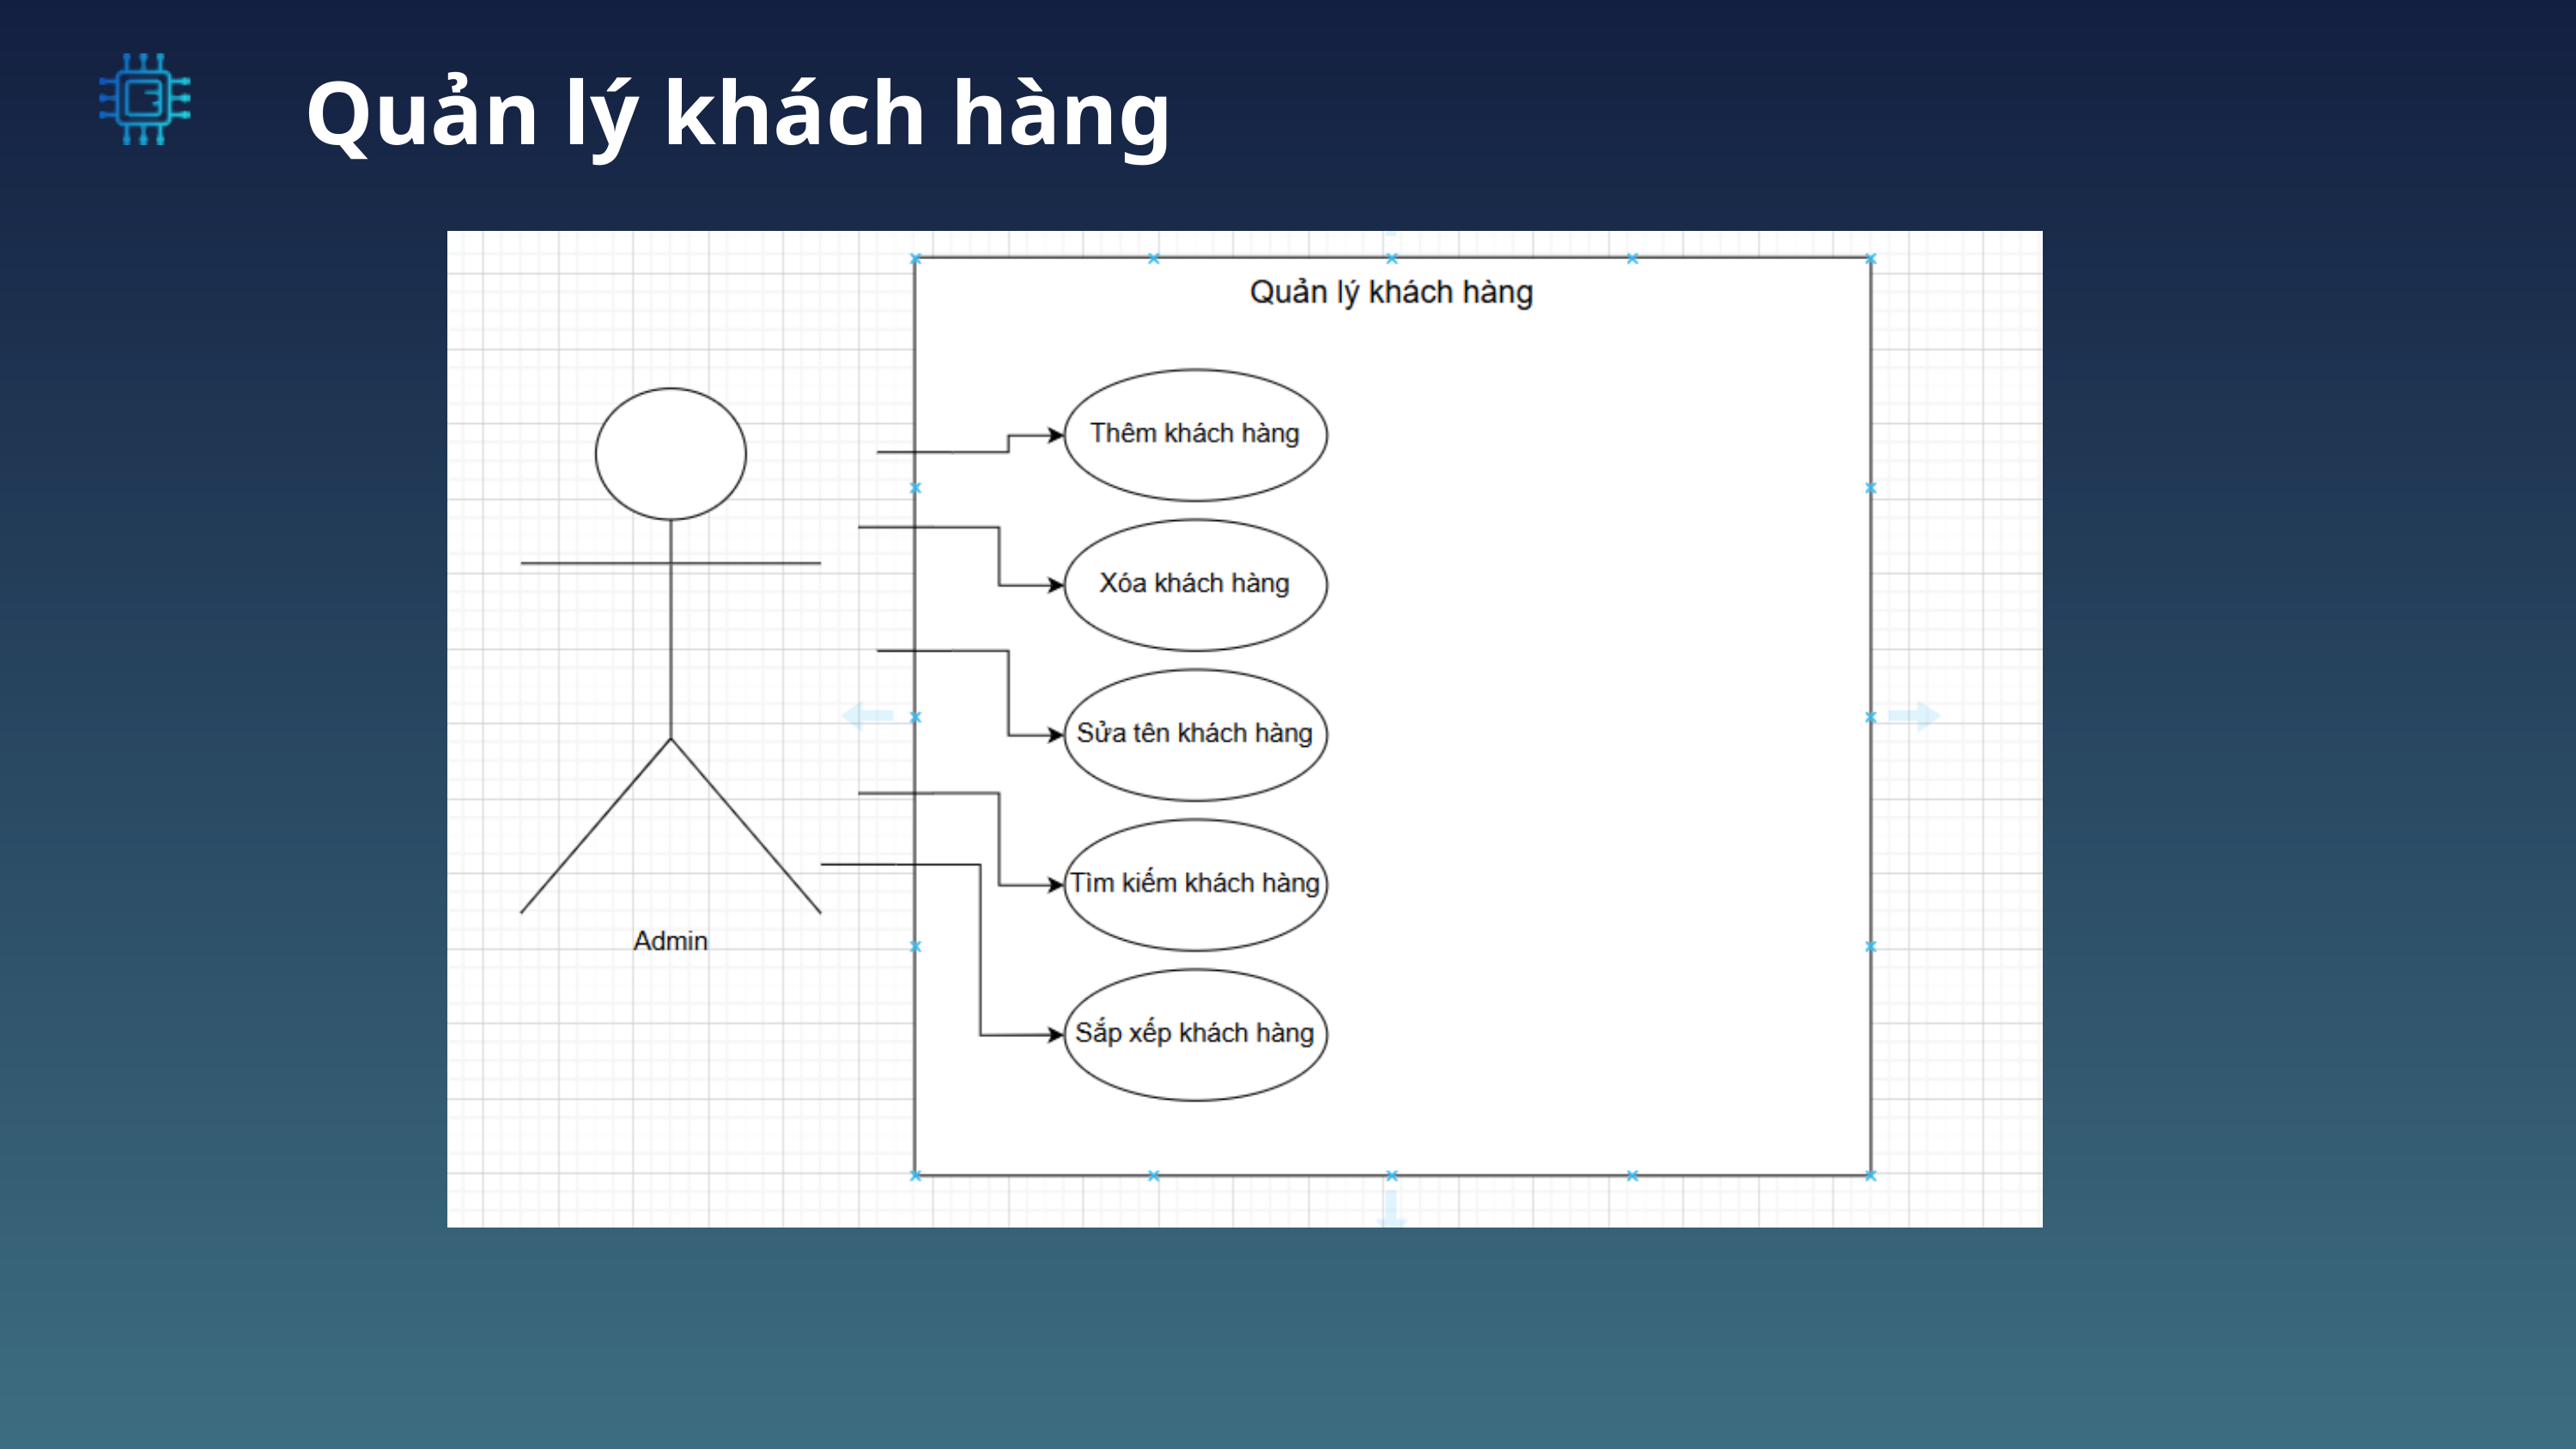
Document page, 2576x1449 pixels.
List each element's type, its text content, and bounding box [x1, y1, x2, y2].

text_box [447, 231, 2043, 1228]
text_box [99, 53, 190, 145]
text_box Quản lý khách hàng [190, 40, 1288, 163]
